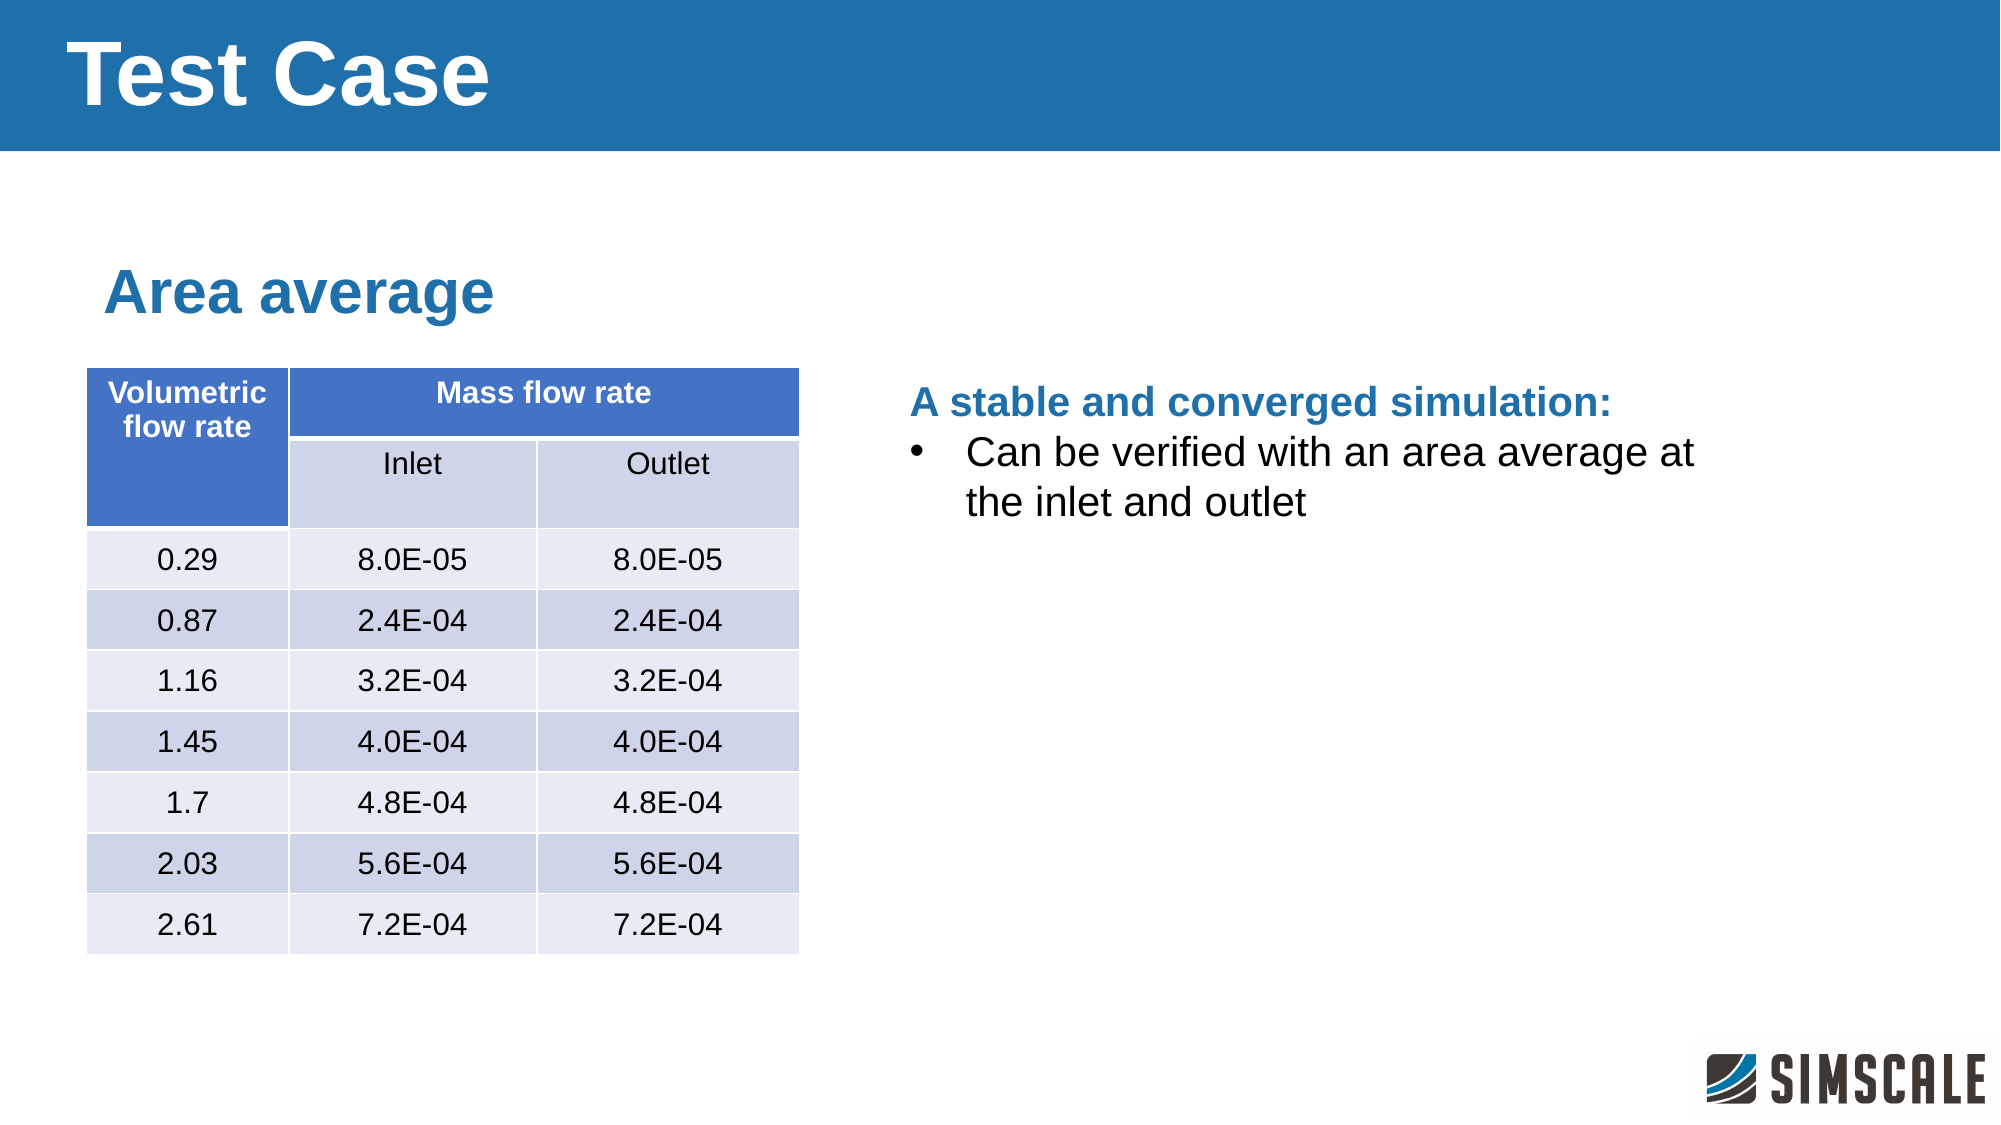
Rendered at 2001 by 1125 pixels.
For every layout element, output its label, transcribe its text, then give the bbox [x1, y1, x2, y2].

table_cell 4.0E-04 [538, 712, 799, 771]
table_cell 2.4E-04 [290, 590, 536, 649]
picture [1691, 1038, 2000, 1119]
table_header Volumetric flow rate [87, 368, 288, 526]
table_cell 7.2E-04 [290, 894, 536, 954]
table_cell 2.4E-04 [538, 590, 799, 649]
text_box A stable and converged simulation: Can be verified with an area average at the inlet and outlet [894, 367, 1743, 533]
table_cell Inlet [290, 441, 536, 528]
table_cell 2.61 [87, 894, 288, 954]
table_cell 3.2E-04 [538, 651, 799, 710]
table_cell 1.16 [87, 651, 288, 710]
table_cell Outlet [538, 441, 799, 528]
table_cell 5.6E-04 [538, 834, 799, 893]
table_cell 8.0E-05 [538, 529, 799, 589]
text_box Area average [88, 243, 511, 334]
table_cell 4.8E-04 [538, 773, 799, 832]
table_header Mass flow rate [290, 368, 799, 436]
table_cell 1.7 [87, 773, 288, 832]
table_cell 4.8E-04 [290, 773, 536, 832]
table_cell 2.03 [87, 834, 288, 893]
table_cell 4.0E-04 [290, 712, 536, 771]
table_cell 3.2E-04 [290, 651, 536, 710]
table_cell 0.29 [87, 531, 288, 589]
table_cell 1.45 [87, 712, 288, 771]
table_cell 5.6E-04 [290, 834, 536, 893]
table_cell 0.87 [87, 590, 288, 649]
title Test Case [0, 0, 2000, 152]
table_cell 7.2E-04 [538, 894, 799, 954]
table_cell 8.0E-05 [290, 529, 536, 589]
